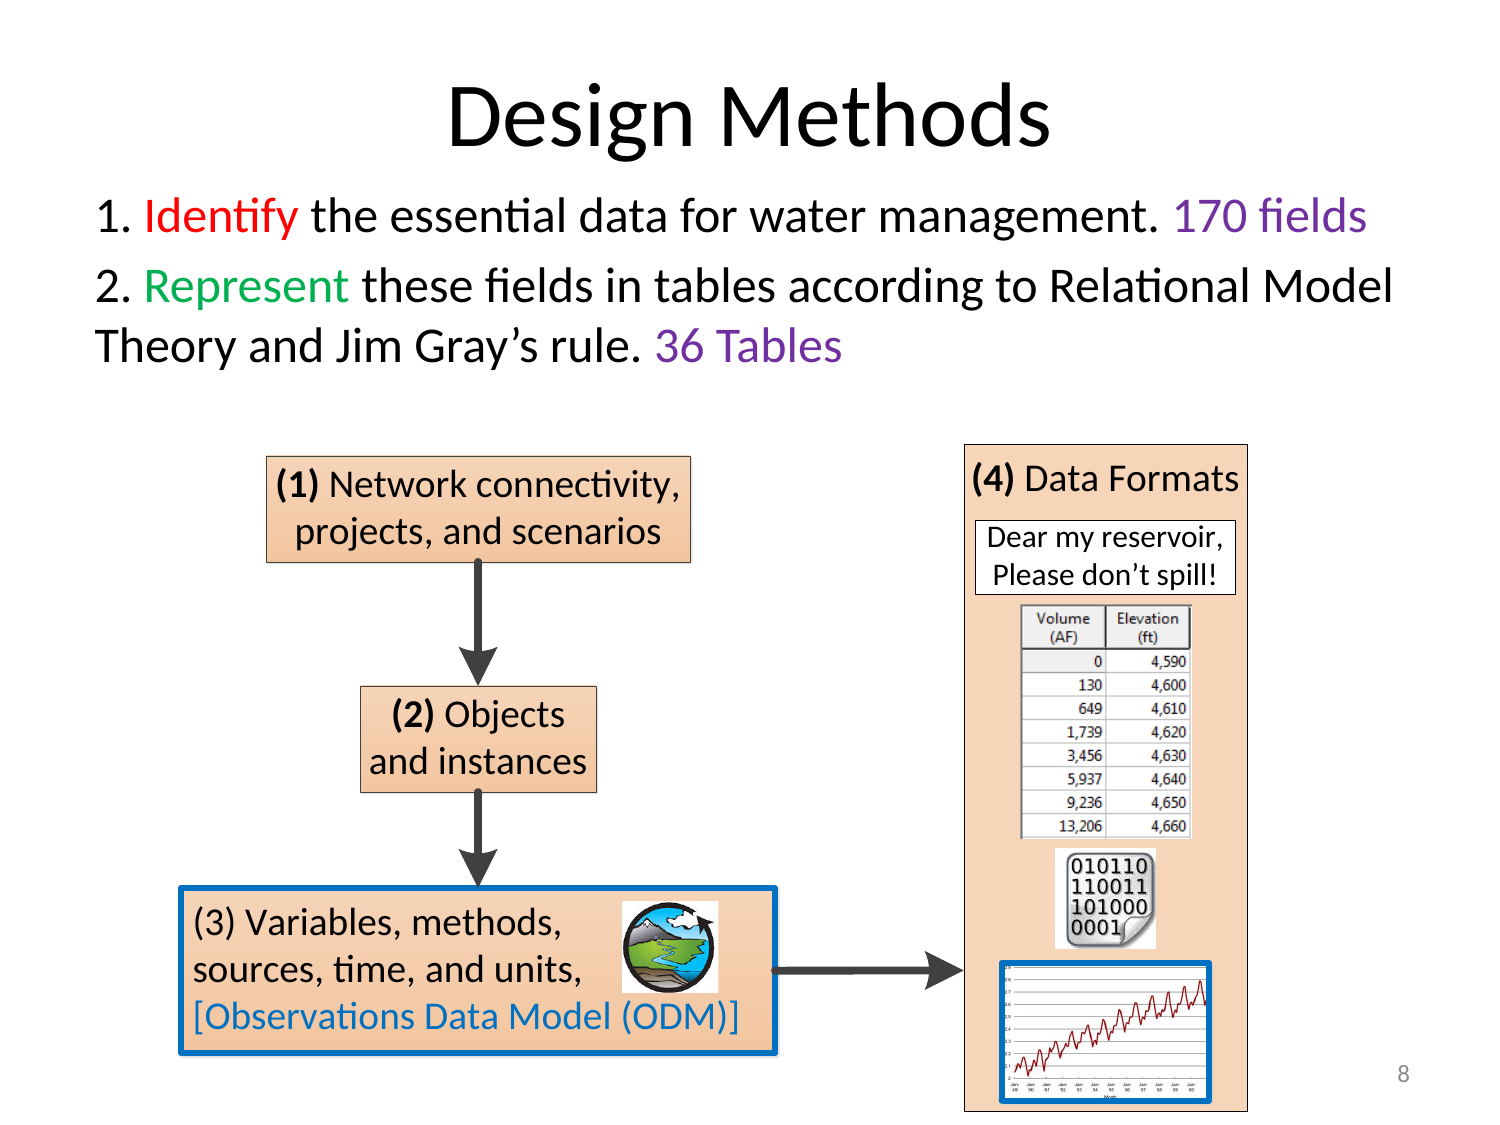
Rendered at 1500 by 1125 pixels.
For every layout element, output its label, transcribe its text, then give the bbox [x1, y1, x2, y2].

slide_number 8 [1254, 1042, 1425, 1103]
text_box 1. Identify the essential data for water management. 170 fields 2. Represent these fields in tables according to Relational Model Theory and Jim Gray’s rule. 36 Tables [79, 174, 1430, 400]
picture [176, 442, 1251, 1113]
title Design Methods [75, 45, 1425, 175]
